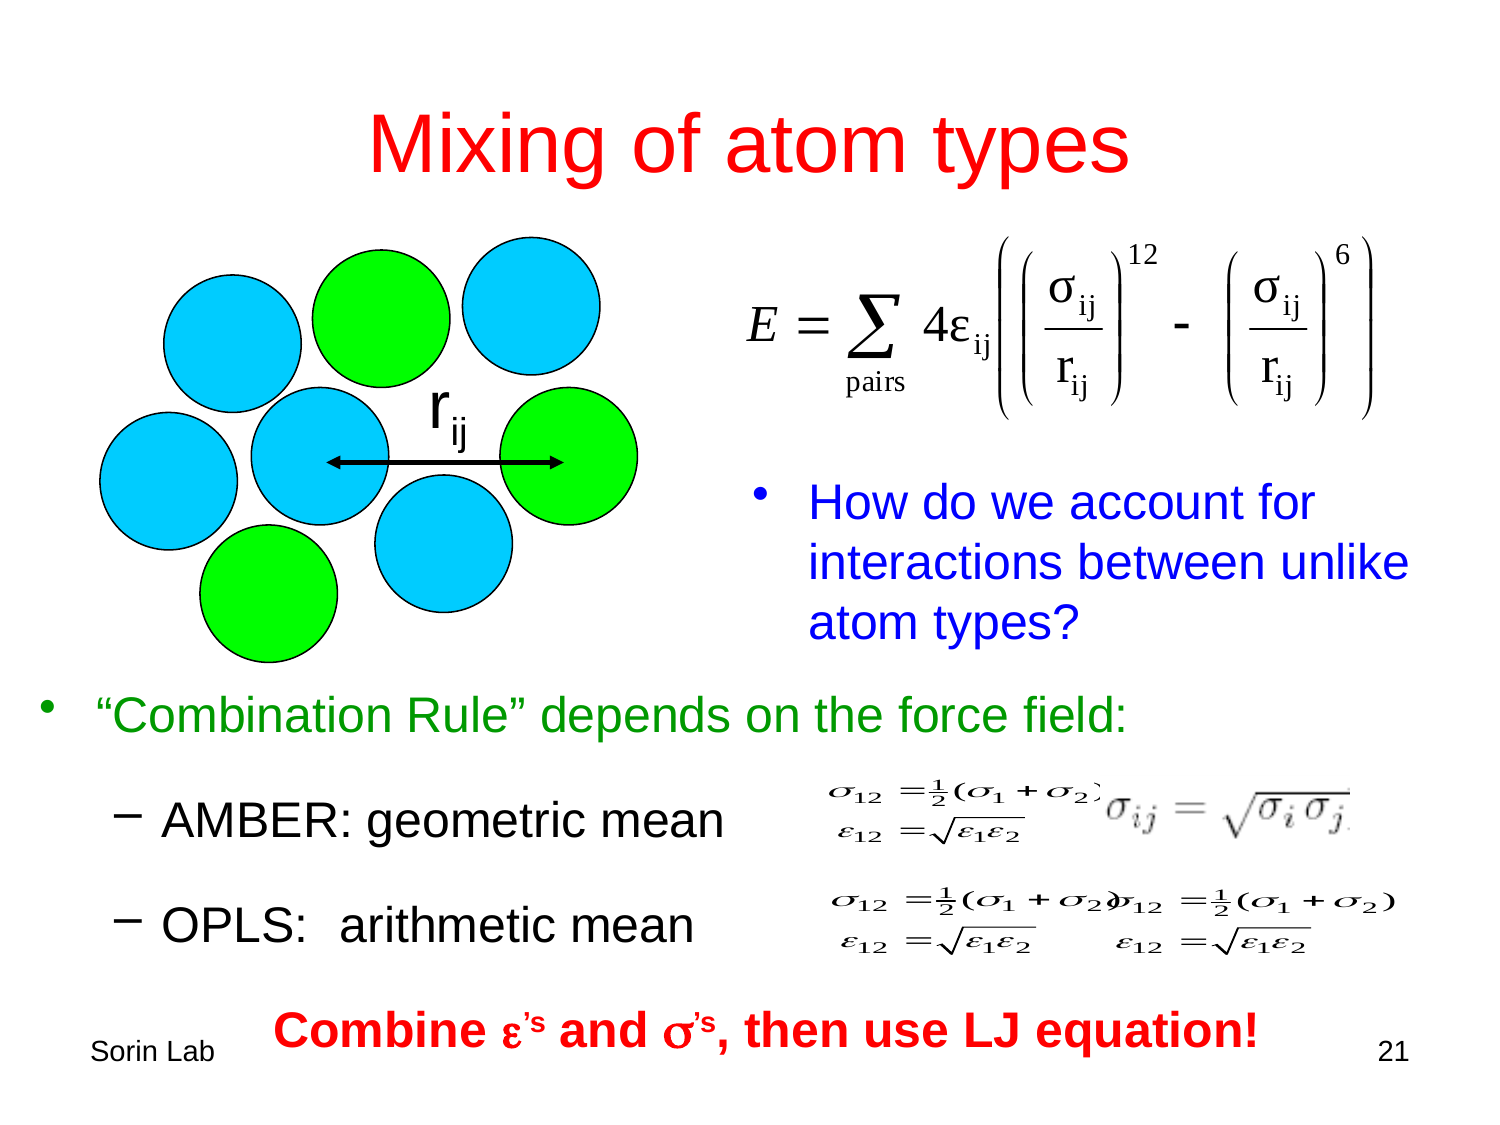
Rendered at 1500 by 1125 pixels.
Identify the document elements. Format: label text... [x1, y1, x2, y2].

text_box [499, 387, 638, 477]
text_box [1128, 885, 1401, 958]
text_box [254, 478, 386, 525]
picture [1099, 774, 1351, 845]
text_box [99, 478, 238, 550]
text_box [251, 387, 389, 477]
title Mixing of atom types [75, 45, 1425, 233]
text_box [737, 224, 1388, 433]
text_box [199, 524, 338, 663]
text_box “Combination Rule” depends on the force field: AMBER: geometric mean OPLS: arithmetic mean Combine e’s and s’s, then use LJ equation! [24, 675, 1463, 1100]
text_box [827, 883, 1126, 958]
text_box rij [409, 354, 487, 461]
text_box [326, 456, 564, 469]
text_box [312, 249, 450, 388]
text_box [462, 237, 600, 375]
text_box [163, 274, 302, 413]
text_box How do we account for interactions between unlike atom types? [737, 462, 1450, 663]
text_box [503, 478, 634, 525]
text_box [374, 478, 513, 613]
text_box [100, 412, 238, 477]
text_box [824, 775, 1097, 847]
